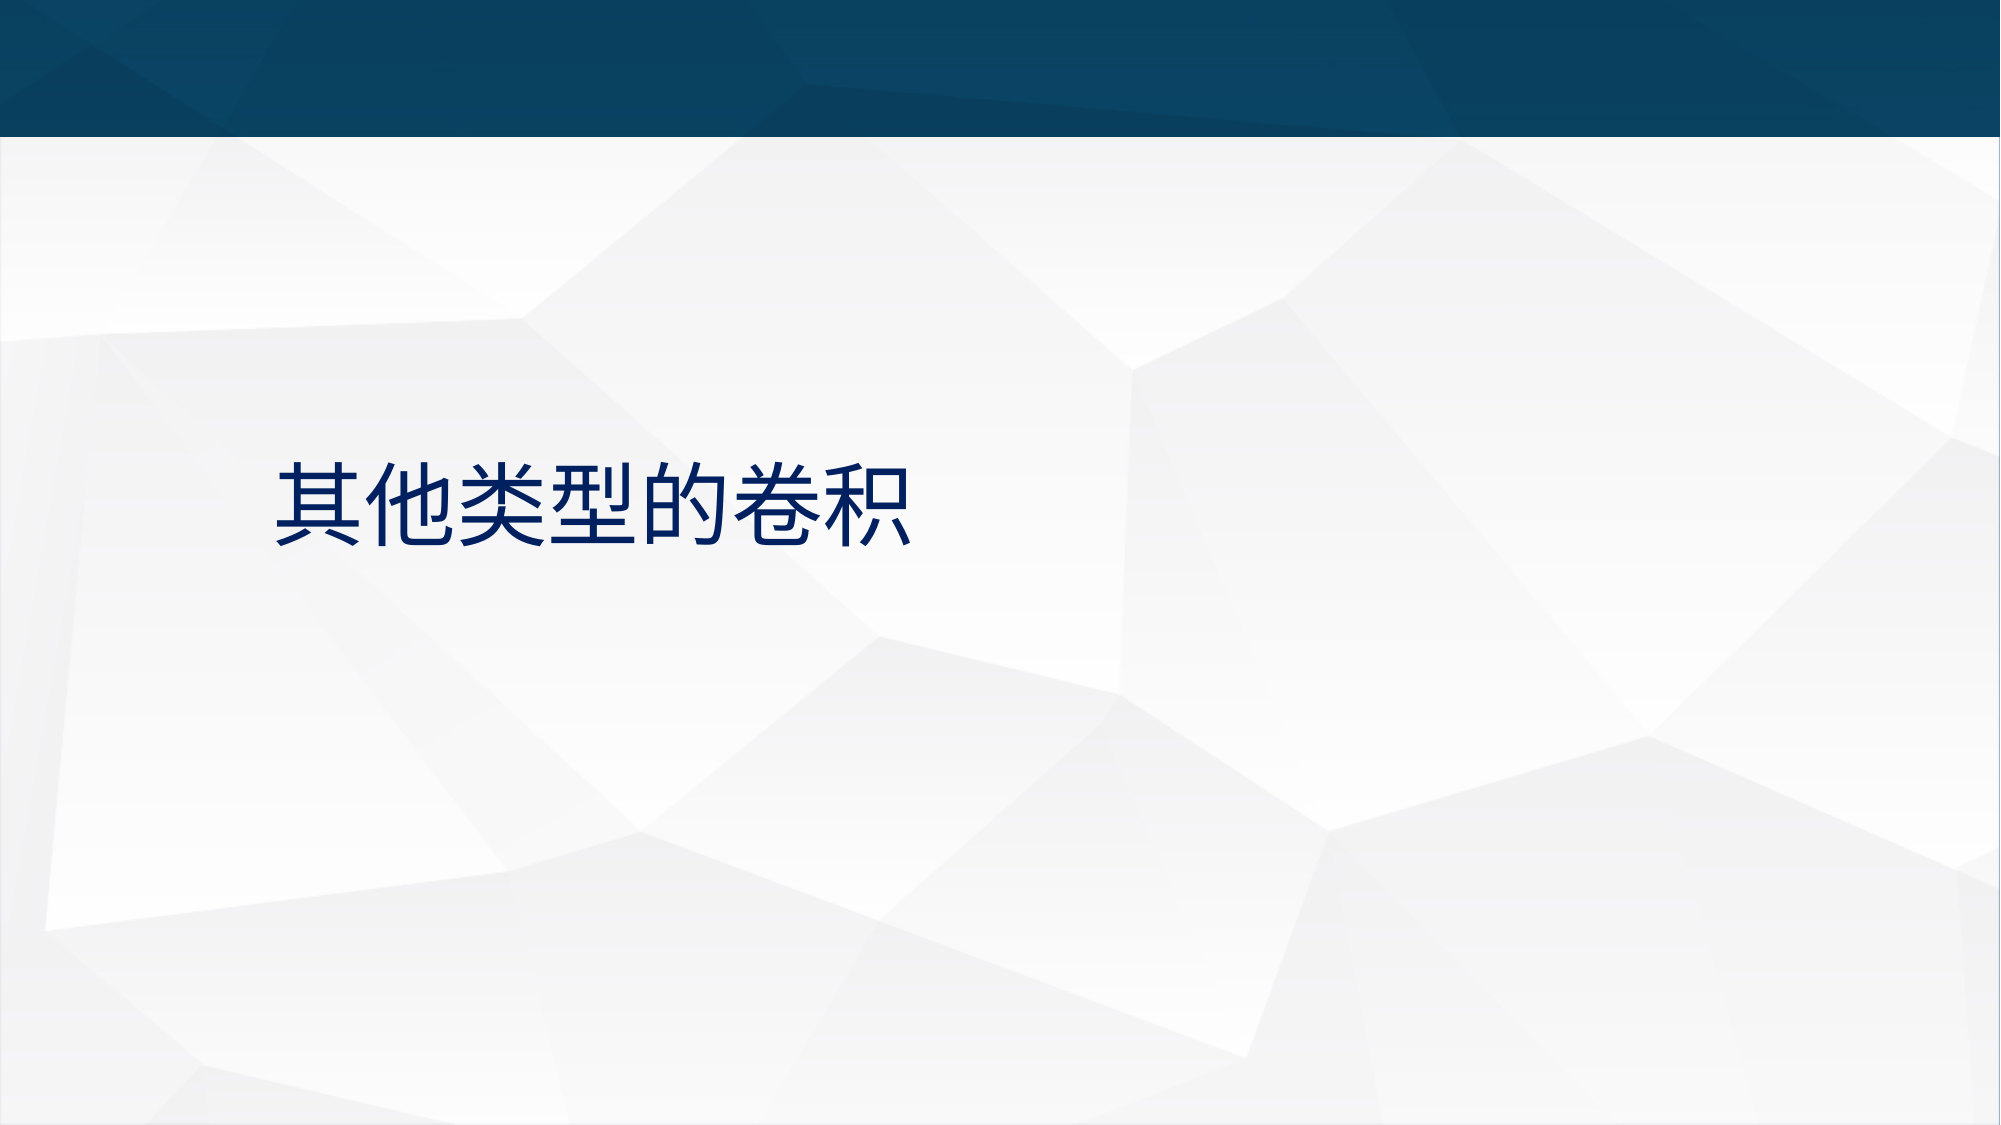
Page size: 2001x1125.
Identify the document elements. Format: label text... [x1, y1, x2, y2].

picture [0, 0, 2000, 1125]
title 其他类型的卷积 [258, 353, 1767, 732]
